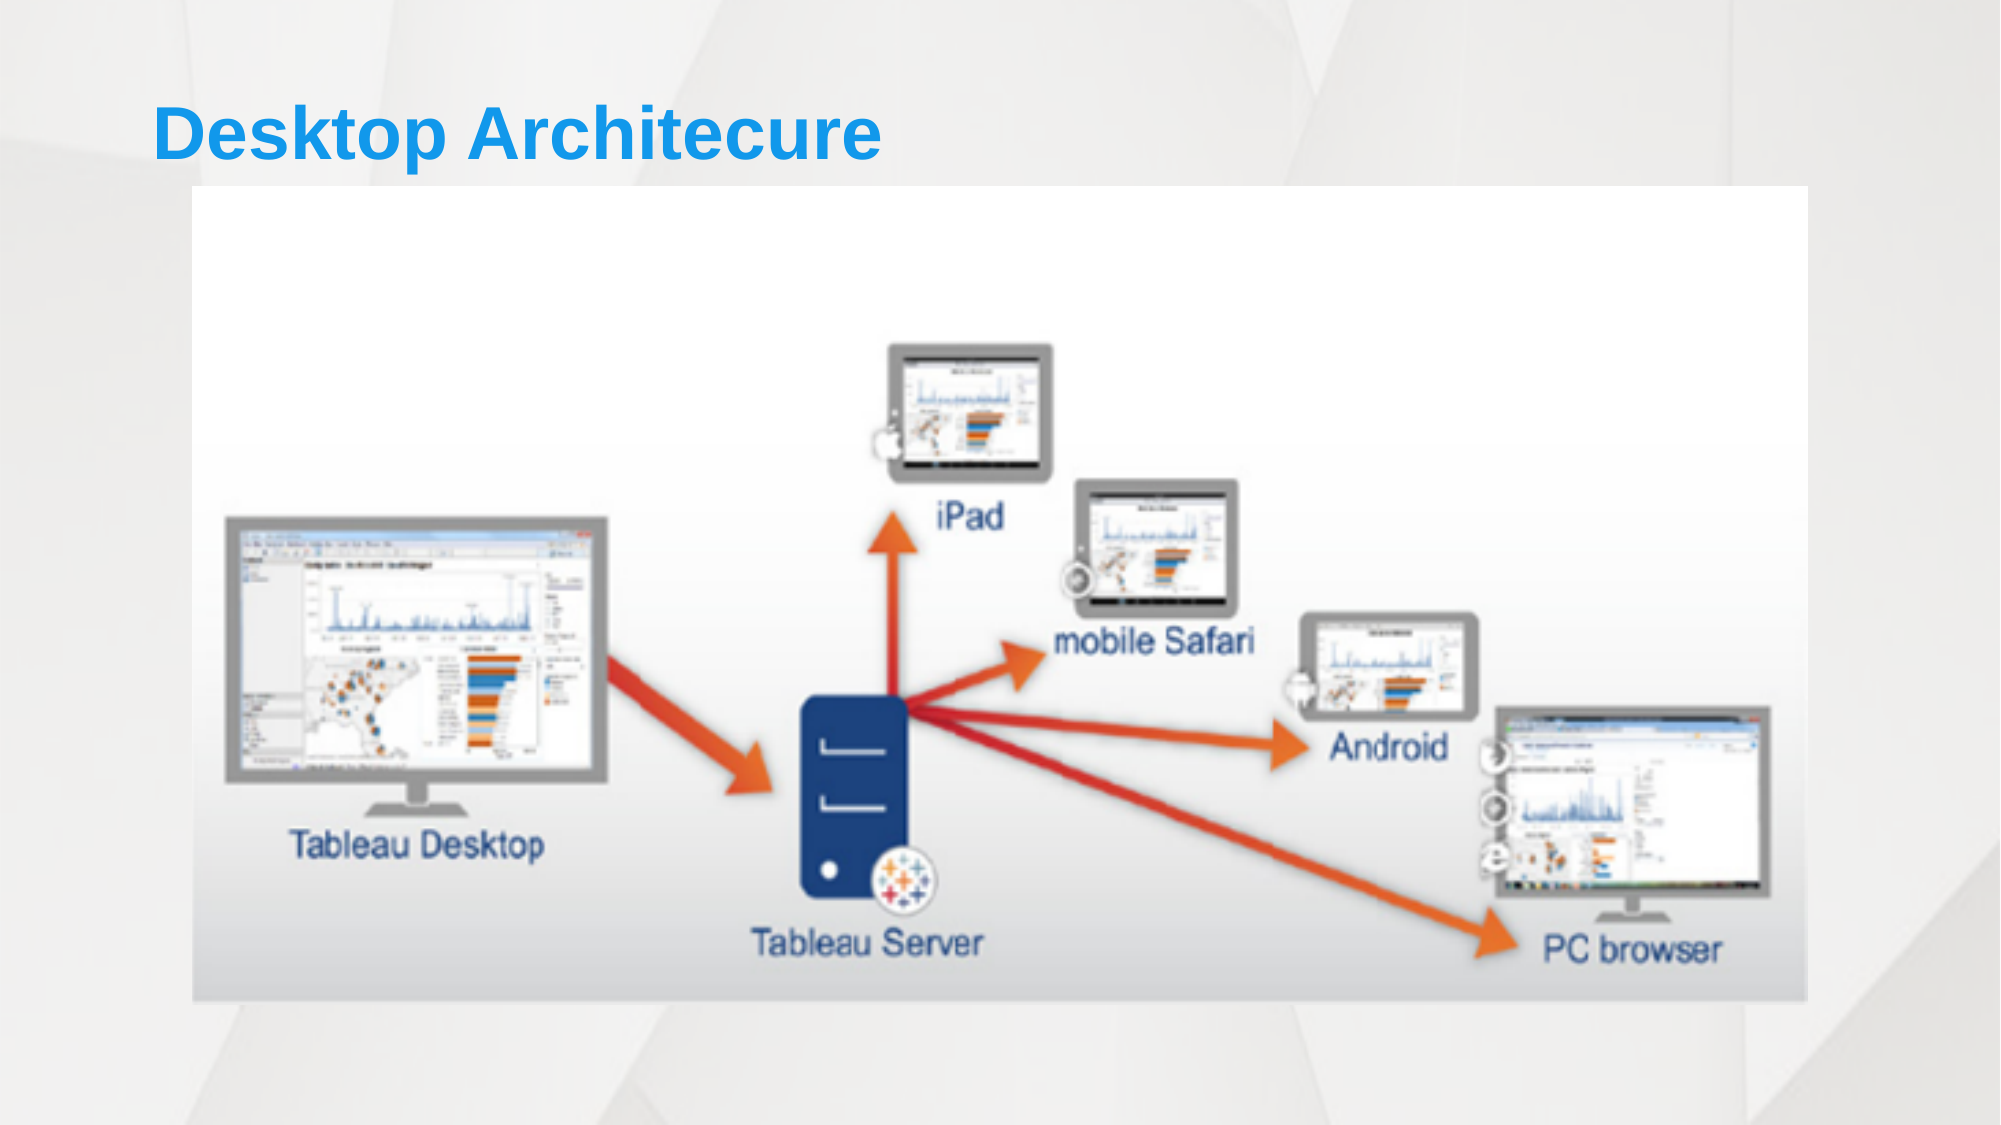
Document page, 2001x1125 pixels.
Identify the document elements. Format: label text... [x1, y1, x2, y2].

picture [0, 0, 2001, 1125]
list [192, 186, 1808, 1005]
title Desktop Architecure [137, 59, 1863, 211]
